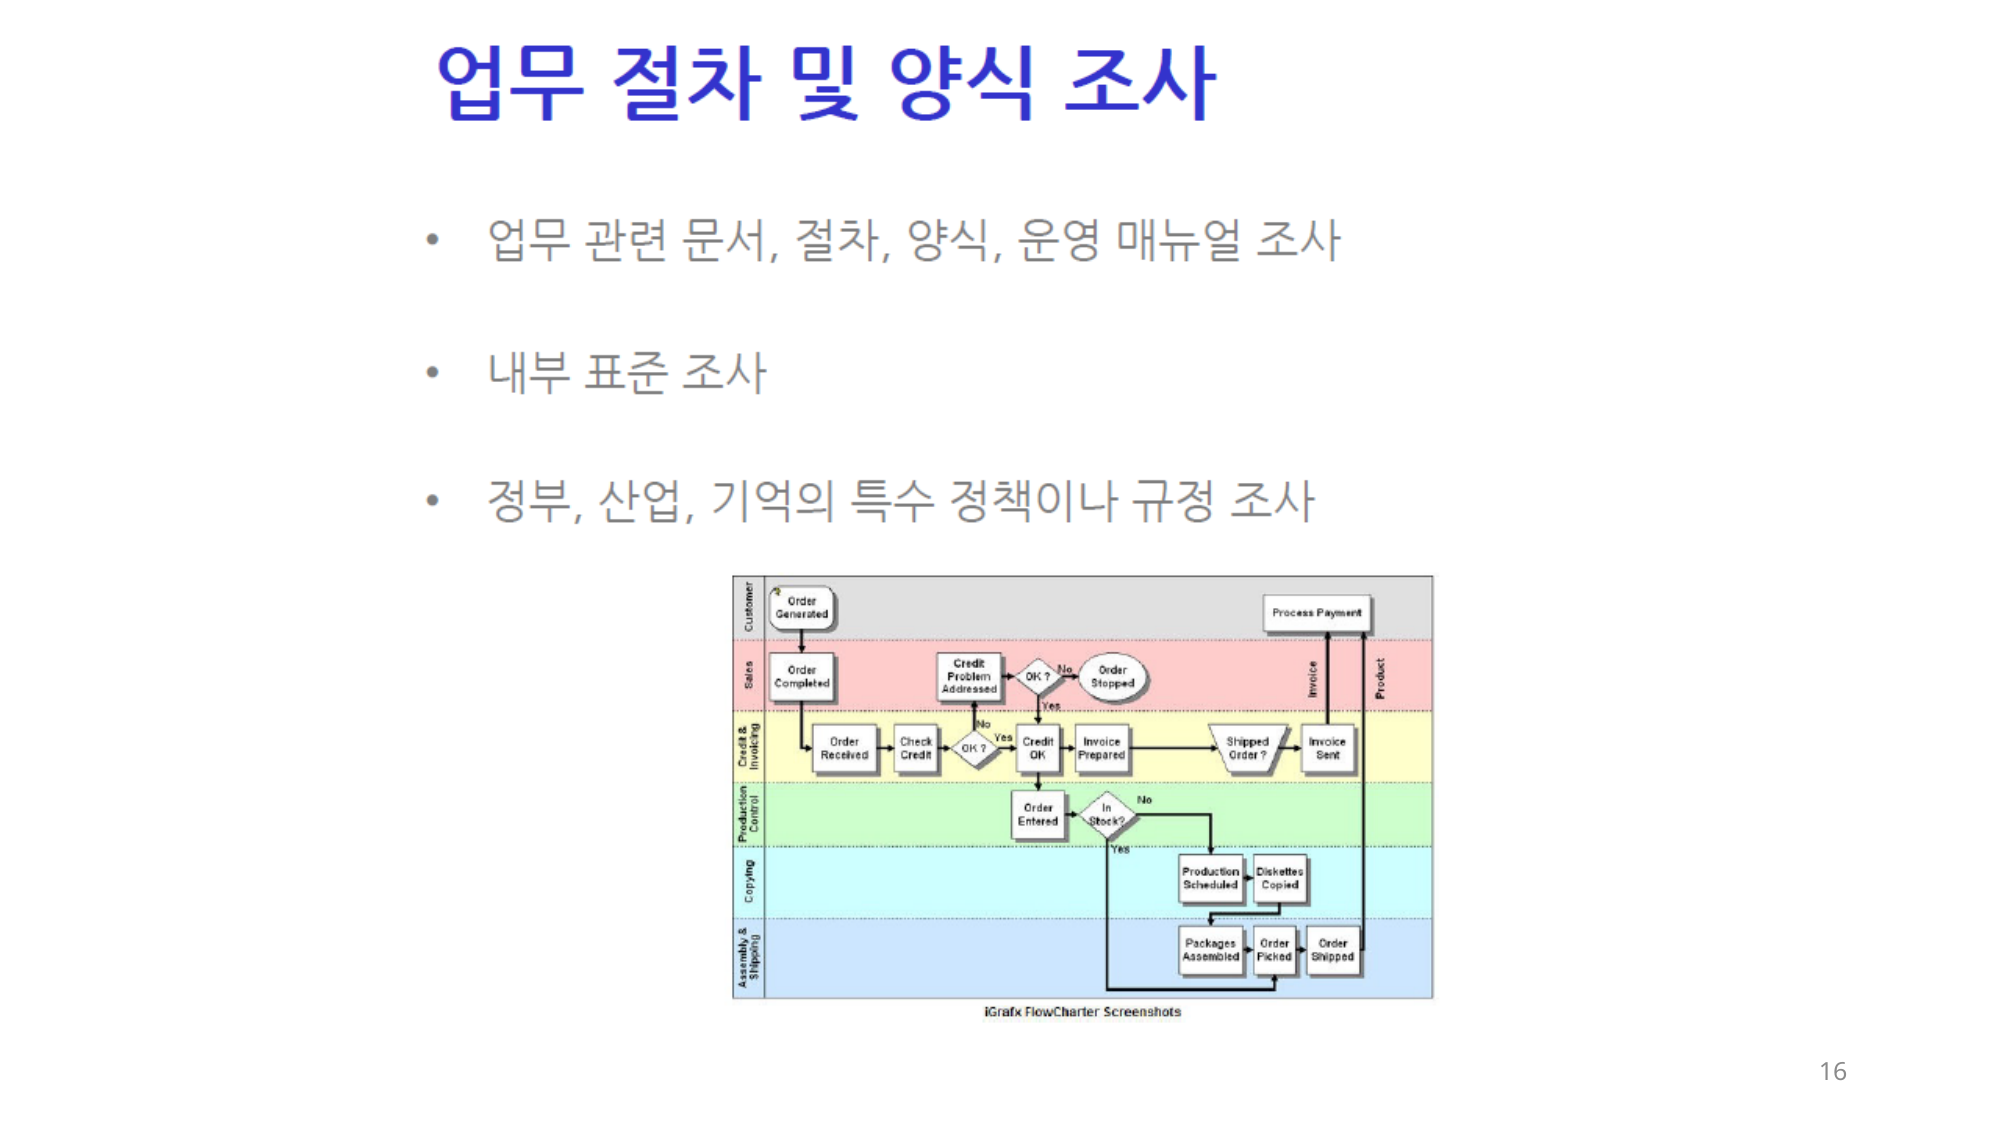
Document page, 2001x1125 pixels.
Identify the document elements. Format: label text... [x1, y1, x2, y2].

slide_number 16 [1412, 1042, 1863, 1103]
picture [373, 24, 1627, 1101]
